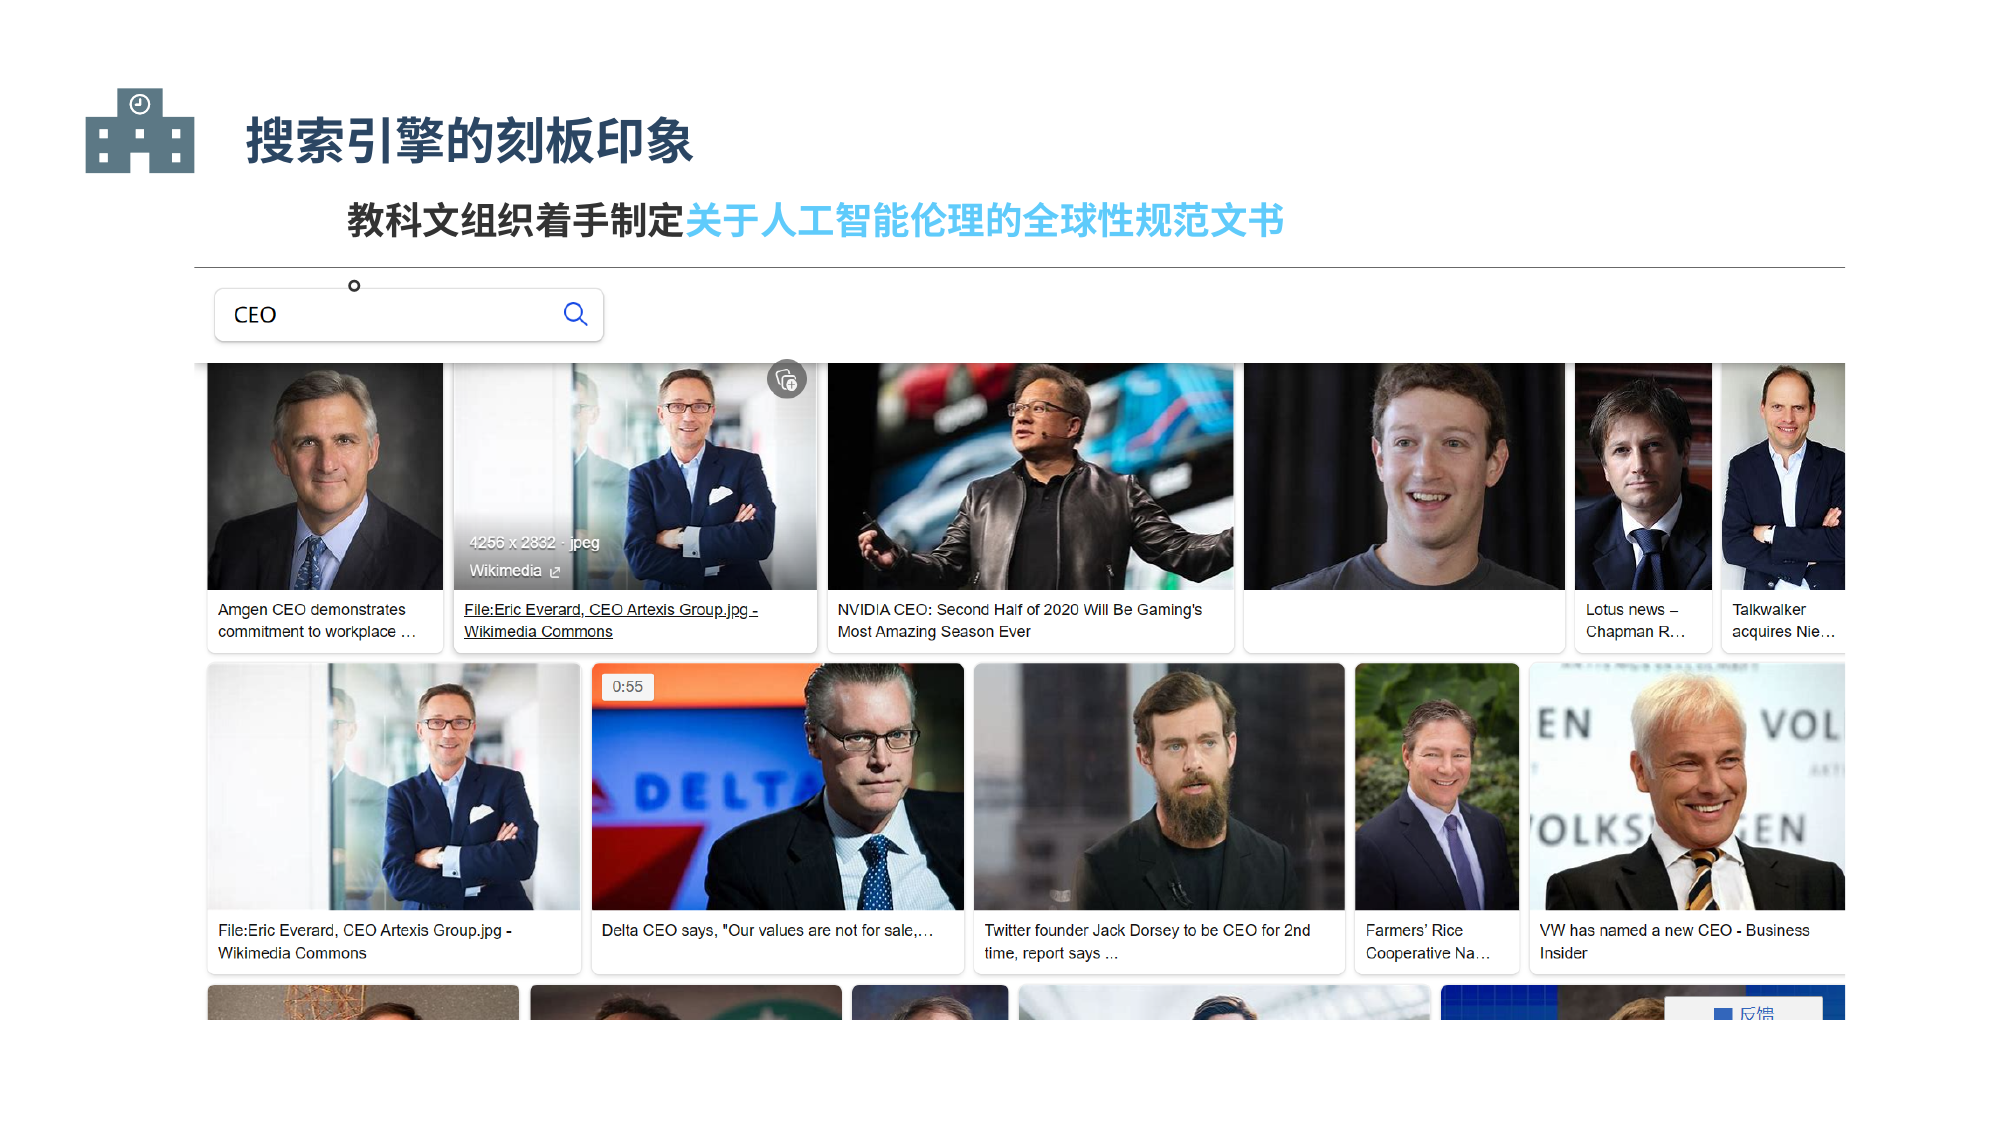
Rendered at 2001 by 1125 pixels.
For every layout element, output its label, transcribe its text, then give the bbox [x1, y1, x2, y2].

text_box 教科文组织着手制定关于人工智能伦理的全球性规范文书。 [333, 190, 1334, 267]
text_box 搜索引擎的刻板印象 [230, 90, 873, 178]
picture [194, 267, 1846, 1020]
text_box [85, 88, 195, 174]
